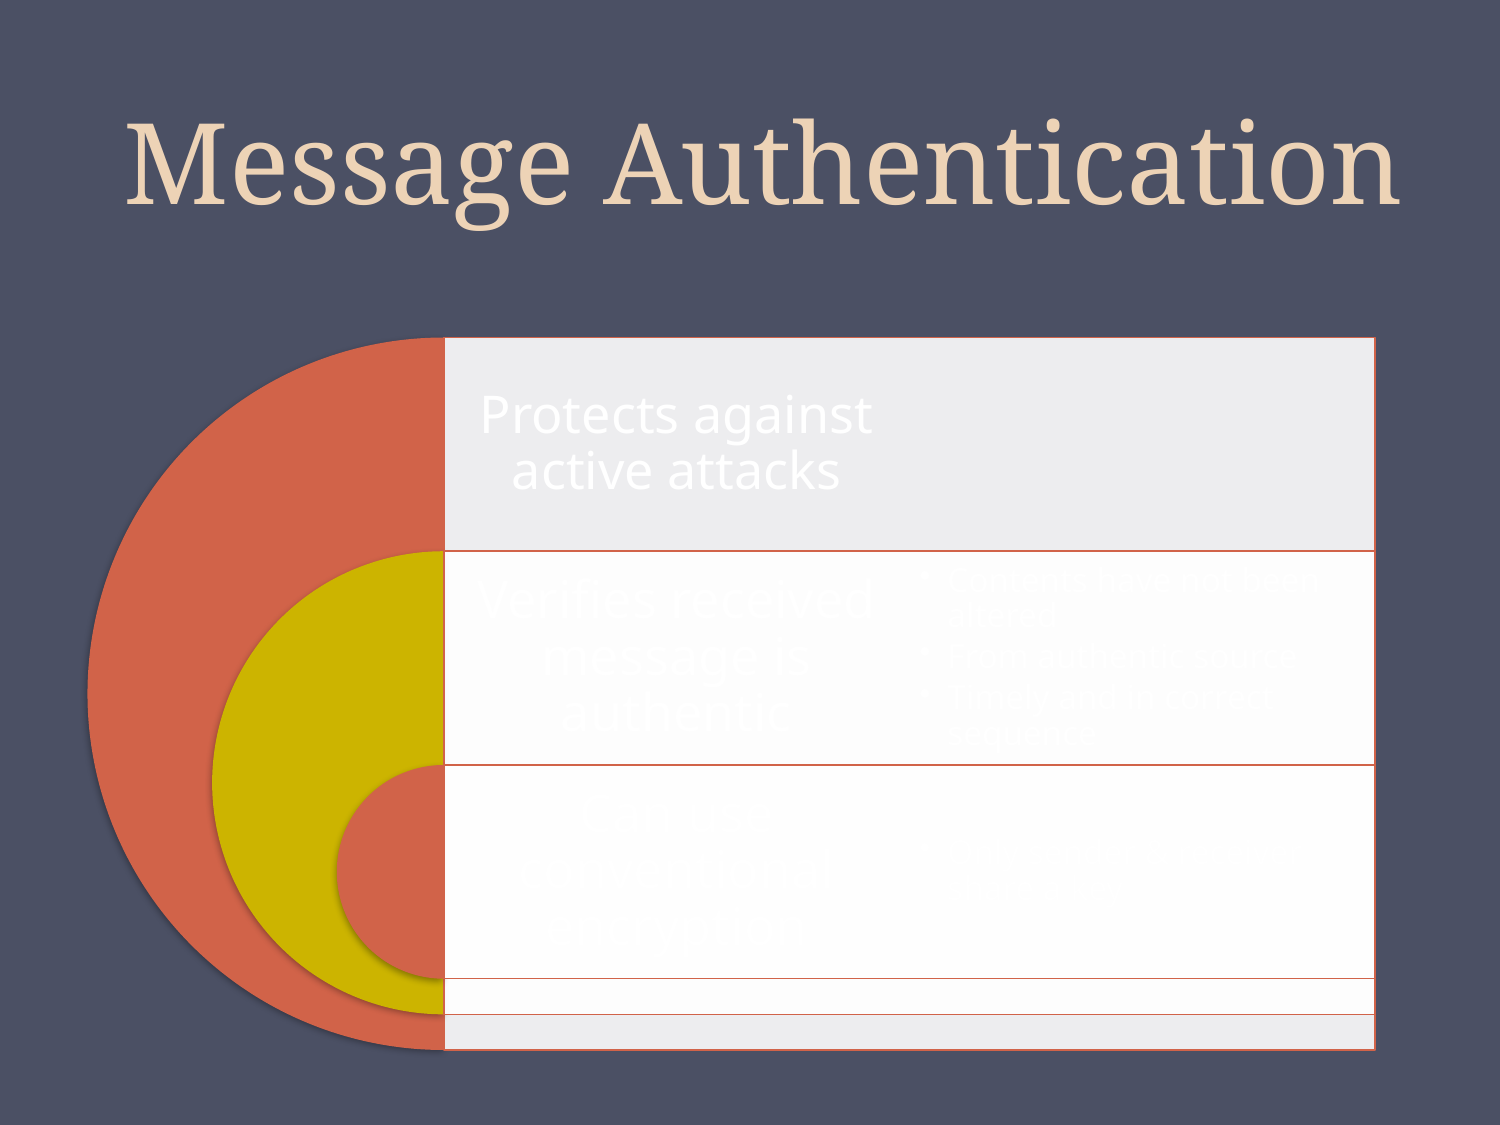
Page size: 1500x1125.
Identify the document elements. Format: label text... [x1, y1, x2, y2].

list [87, 337, 1376, 1051]
title Message Authentication [88, 0, 1439, 235]
